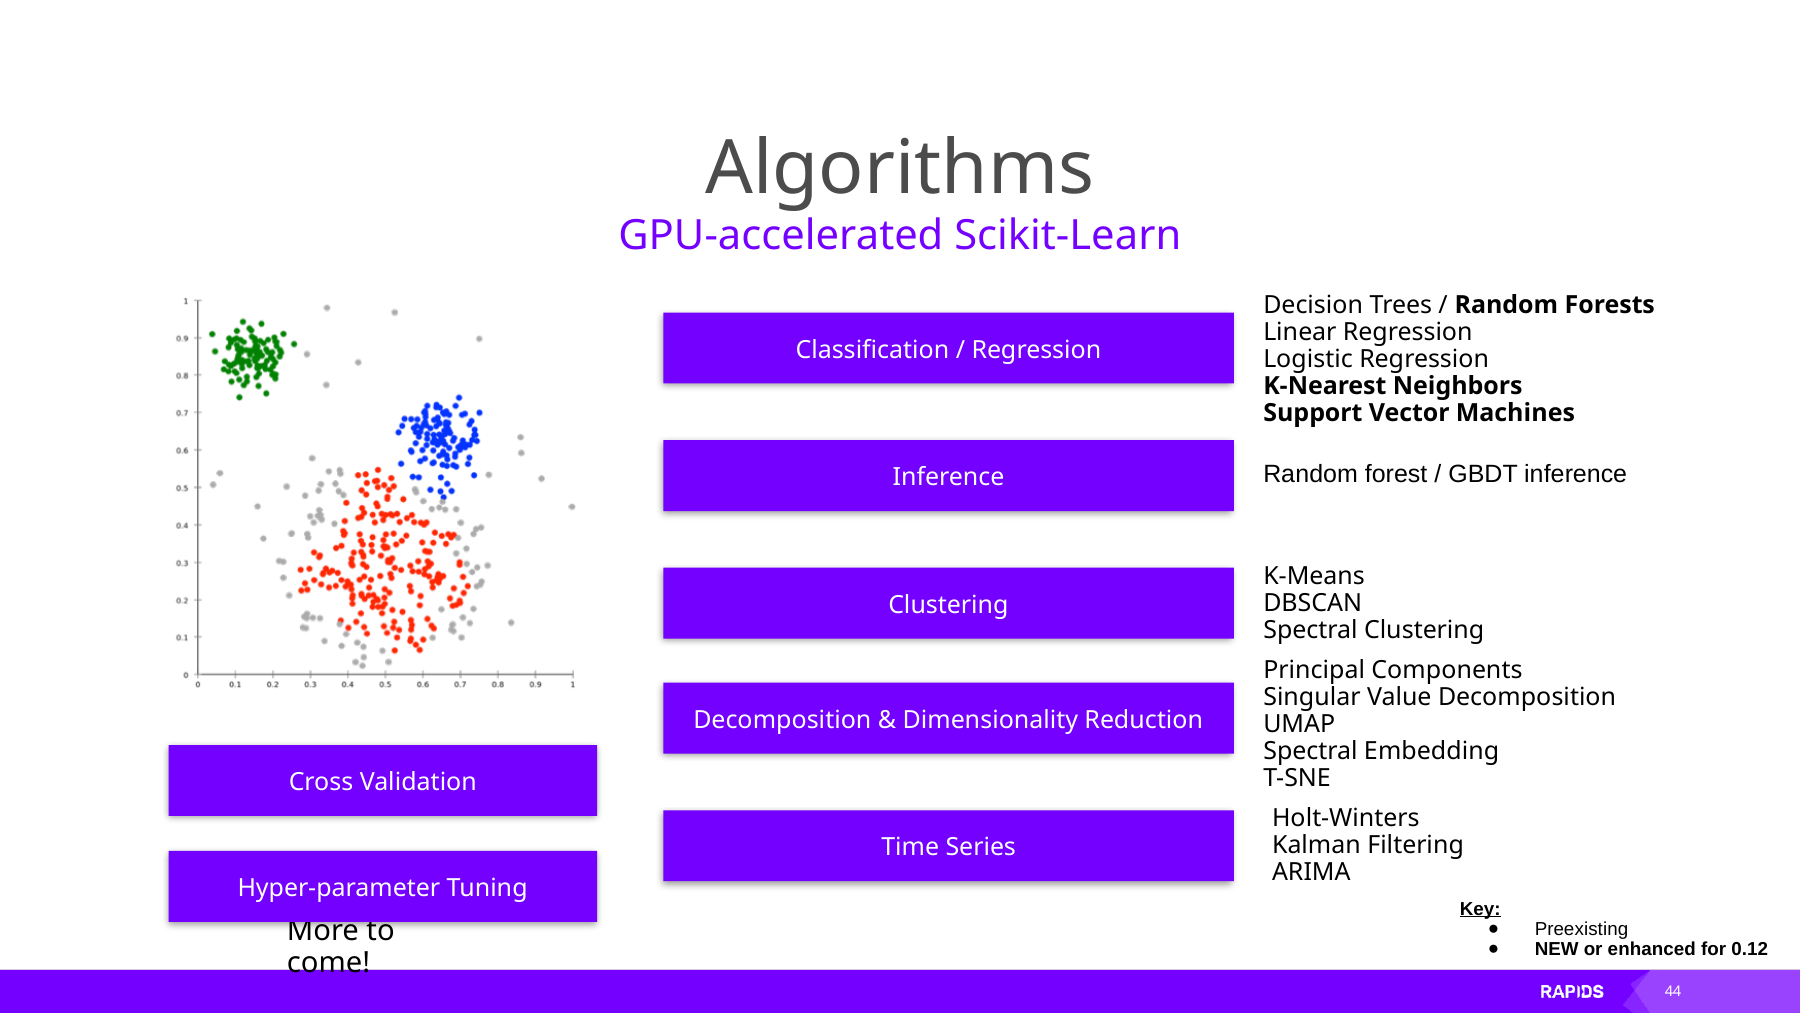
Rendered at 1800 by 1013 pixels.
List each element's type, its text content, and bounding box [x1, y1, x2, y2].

text_box Hyper-parameter Tuning [168, 850, 598, 922]
text_box Random forest / GBDT inference [1248, 412, 1752, 537]
list GPU-accelerated Scikit-Learn [81, 206, 1719, 293]
text_box Cross Validation [168, 758, 598, 816]
picture [0, 0, 1800, 1013]
text_box Decision Trees / Random Forests Linear Regression Logistic Regression K-Nearest Neighbors Support Vector Machines [1248, 297, 1752, 412]
title Algorithms [81, 120, 1719, 206]
text_box Clustering [663, 567, 1234, 639]
text_box Inference [663, 440, 1234, 512]
text_box Time Series [663, 810, 1234, 882]
text_box Decomposition & Dimensionality Reduction [663, 682, 1234, 754]
text_box Key: Preexisting NEW or enhanced for 0.12 [1444, 900, 1795, 959]
text_box Principal Components Singular Value Decomposition UMAP Spectral Embedding T-SNE [1248, 662, 1669, 787]
text_box More to come! [271, 930, 494, 971]
text_box Classification / Regression [663, 312, 1234, 384]
text_box Holt-Winters Kalman Filtering ARIMA [1257, 810, 1565, 881]
text_box K-Means DBSCAN Spectral Clustering [1248, 554, 1574, 652]
